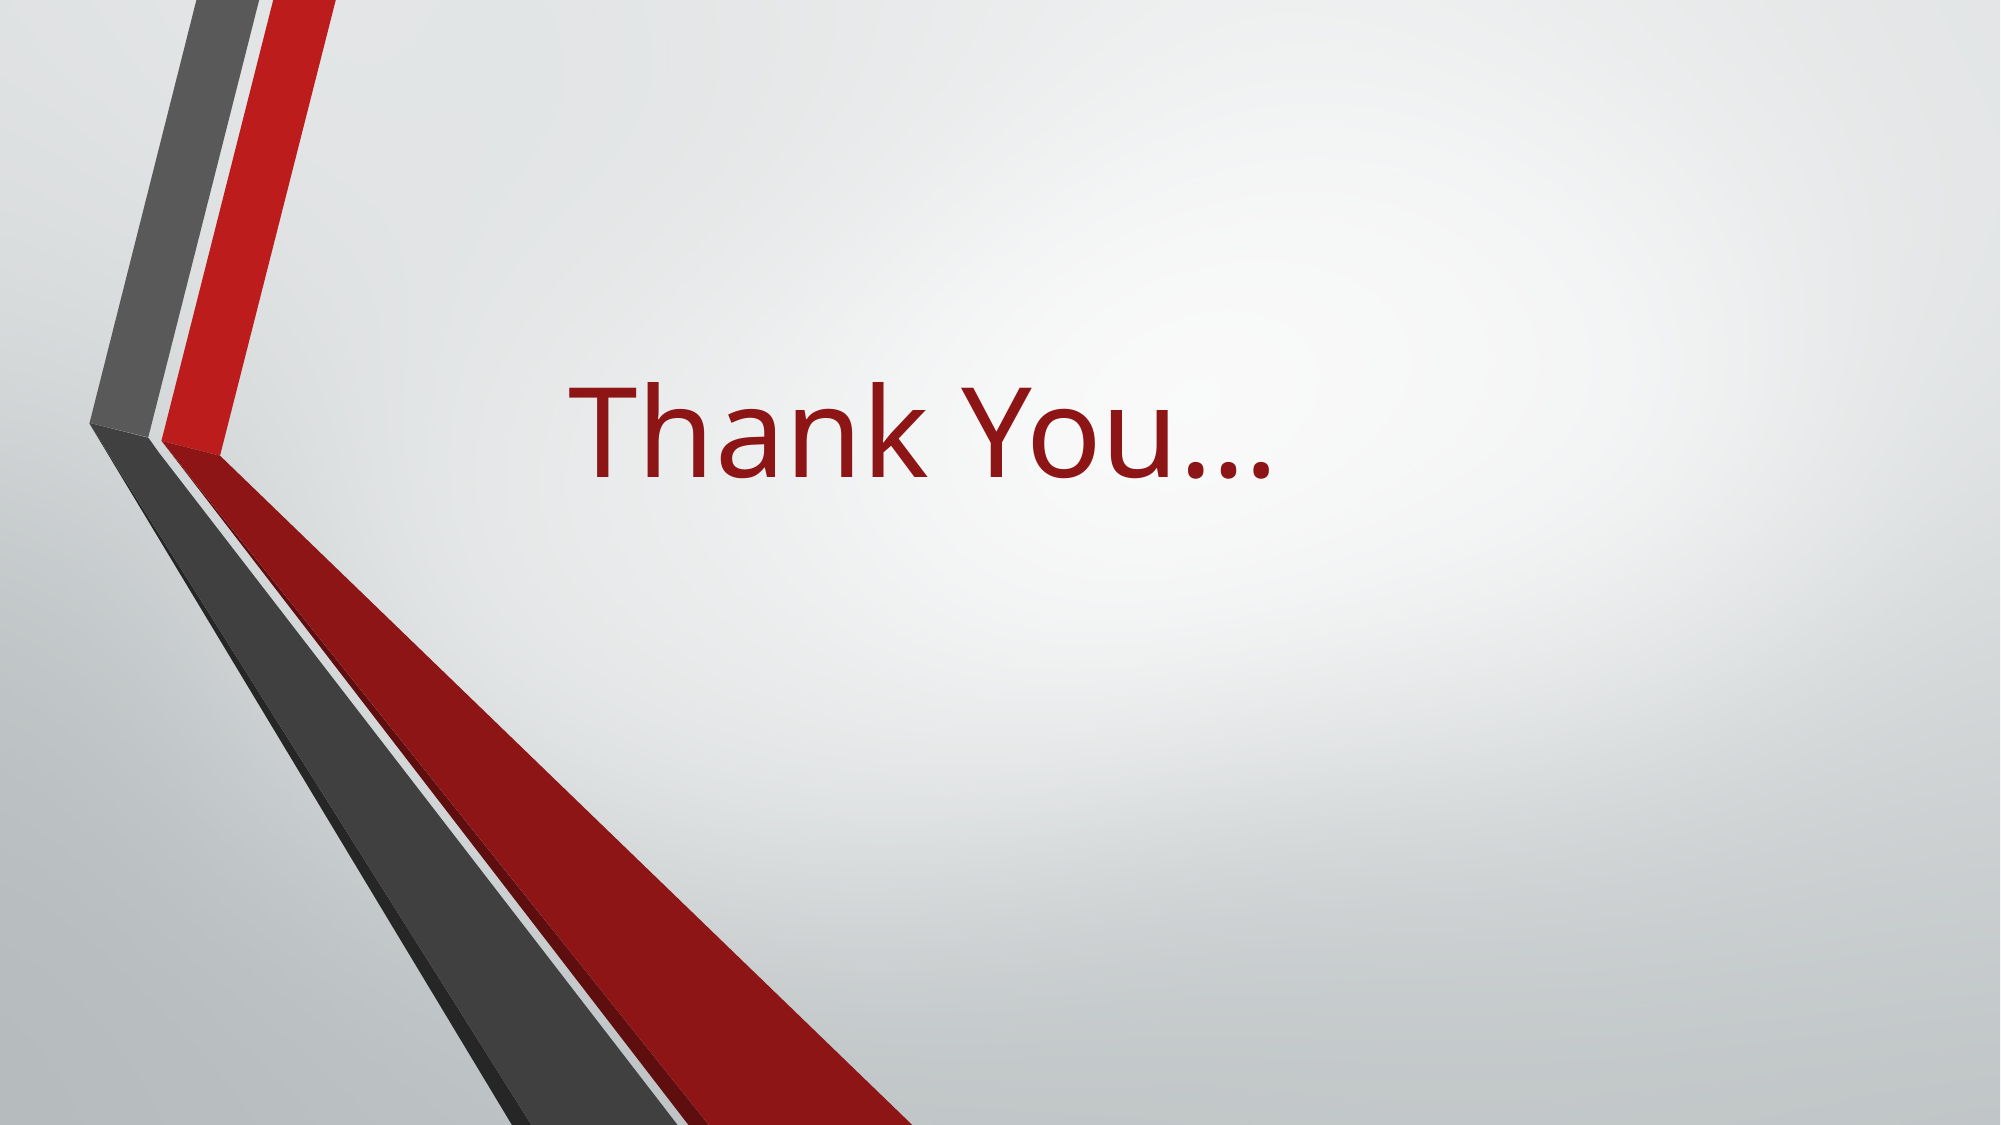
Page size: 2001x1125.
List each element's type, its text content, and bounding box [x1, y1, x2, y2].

title Thank You… [480, 226, 1887, 510]
